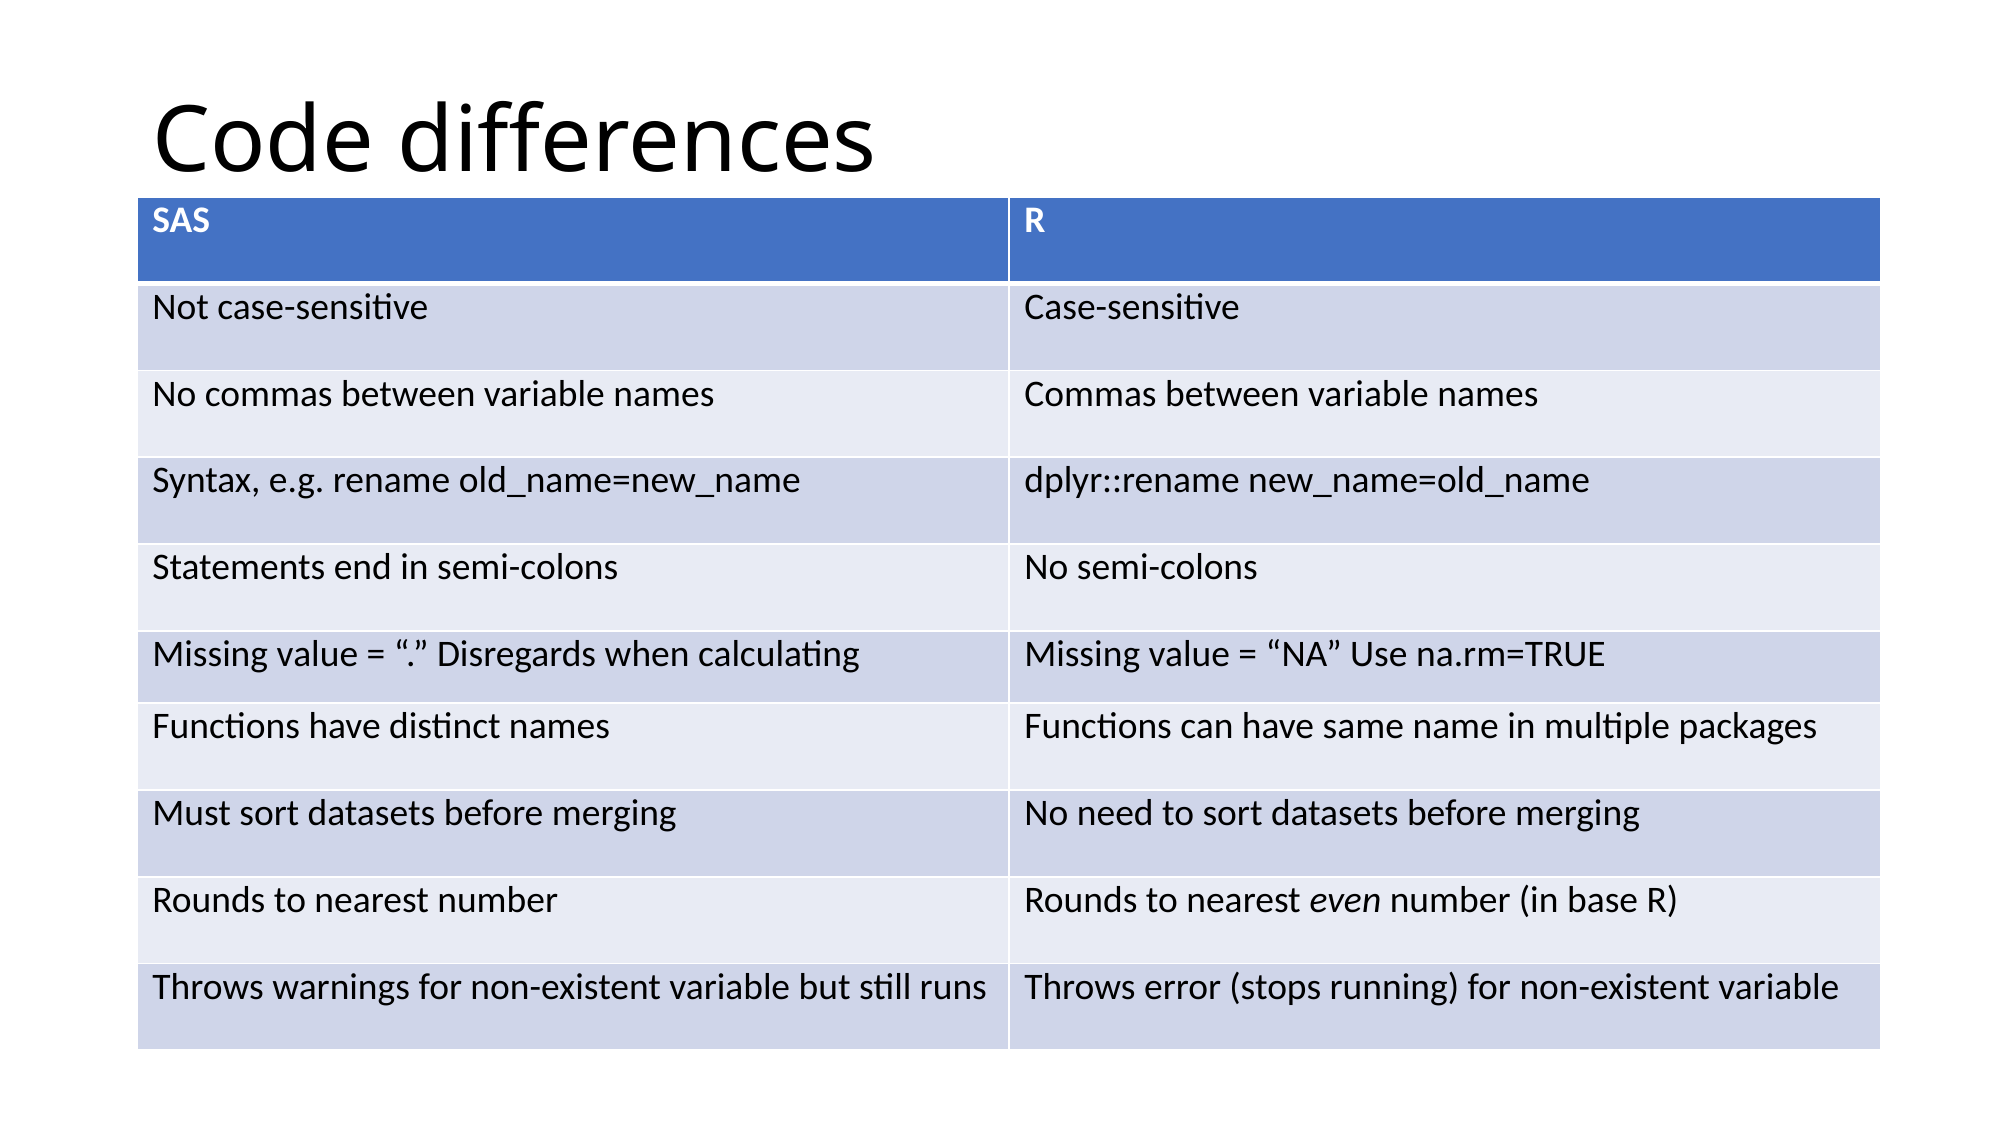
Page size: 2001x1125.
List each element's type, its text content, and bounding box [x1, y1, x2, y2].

table_cell Rounds to nearest number [138, 878, 1008, 963]
table_cell Missing value = “NA” Use na.rm=TRUE [1010, 632, 1880, 702]
table_cell Functions can have same name in multiple packages [1010, 704, 1880, 789]
title Code differences [137, 59, 1863, 196]
table_cell Rounds to nearest even number (in base R) [1010, 878, 1880, 963]
table_cell Must sort datasets before merging [138, 791, 1008, 876]
table_cell Commas between variable names [1010, 371, 1880, 456]
table_header SAS [138, 198, 1008, 281]
table_cell No need to sort datasets before merging [1010, 791, 1880, 876]
table_cell Functions have distinct names [138, 704, 1008, 789]
table_header R [1010, 198, 1880, 281]
table_cell Syntax, e.g. rename old_name=new_name [138, 458, 1008, 543]
table_cell Not case-sensitive [138, 286, 1008, 370]
table_cell Throws warnings for non-existent variable but still runs [138, 964, 1008, 1049]
table_cell No semi-colons [1010, 545, 1880, 630]
table_cell Case-sensitive [1010, 286, 1880, 370]
table_cell dplyr::rename new_name=old_name [1010, 458, 1880, 543]
table_cell Throws error (stops running) for non-existent variable [1010, 964, 1880, 1049]
table_cell No commas between variable names [138, 371, 1008, 456]
table_cell Statements end in semi-colons [138, 545, 1008, 630]
table_cell Missing value = “.” Disregards when calculating [138, 632, 1008, 702]
